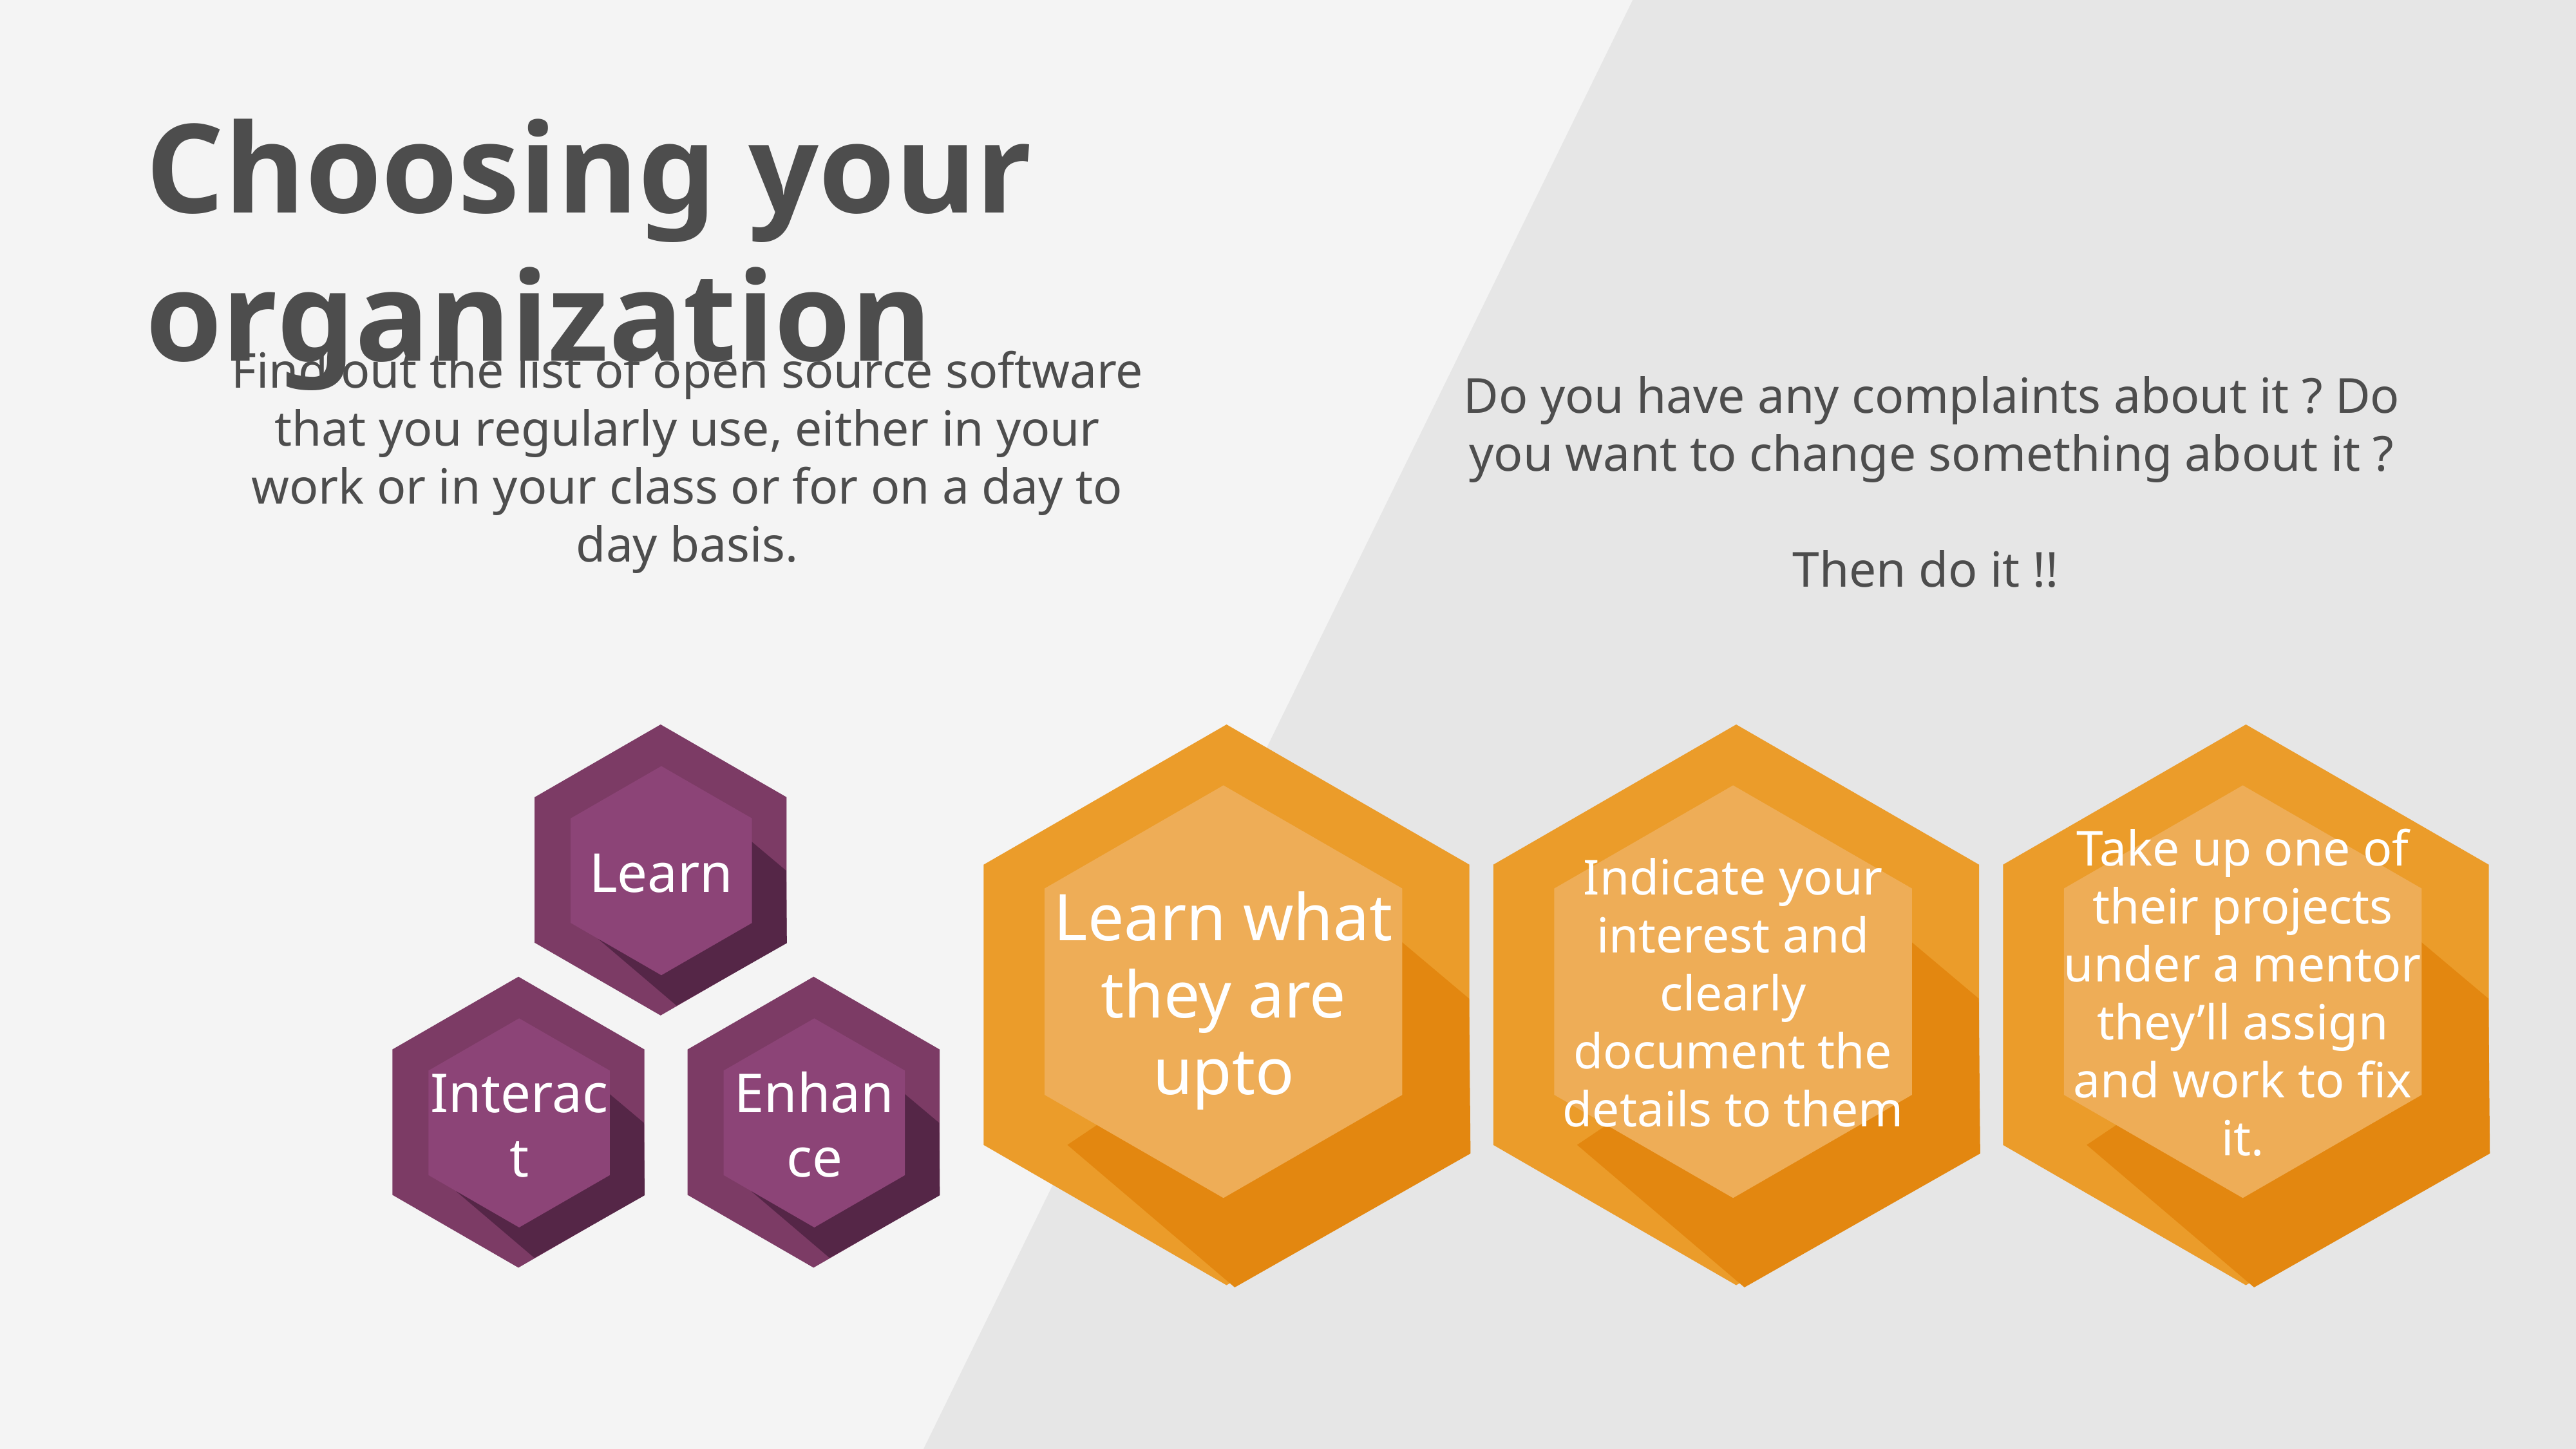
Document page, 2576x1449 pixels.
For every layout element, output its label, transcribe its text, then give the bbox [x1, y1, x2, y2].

text_box Take up one of their projects under a mentor they’ll assign and work to fix it. [2063, 785, 2422, 1198]
text_box Do you have any complaints about it ? Do you want to change something about it ? Then do it !! [1432, 397, 2432, 565]
text_box [456, 1094, 645, 1258]
text_box [1067, 942, 1471, 1288]
text_box Interact [428, 1018, 610, 1227]
text_box [1493, 724, 1980, 1285]
text_box Enhance [723, 1018, 905, 1227]
text_box [983, 724, 1470, 1285]
text_box [752, 1094, 940, 1258]
text_box [687, 976, 940, 1268]
text_box [599, 842, 787, 1006]
text_box [923, 0, 2576, 1449]
text_box [392, 976, 645, 1268]
text_box [2087, 942, 2490, 1288]
text_box [1577, 942, 1980, 1288]
text_box Indicate your interest and clearly document the details to them [1554, 785, 1912, 1198]
text_box Learn what they are upto [1045, 785, 1403, 1198]
text_box [2003, 724, 2489, 1285]
text_box Find out the list of open source software that you regularly use, either in your work or in your class or for on a day to day basis. [215, 321, 1160, 590]
text_box Choosing your organization [146, 89, 1723, 249]
text_box Learn [571, 766, 752, 976]
text_box [535, 724, 787, 1016]
